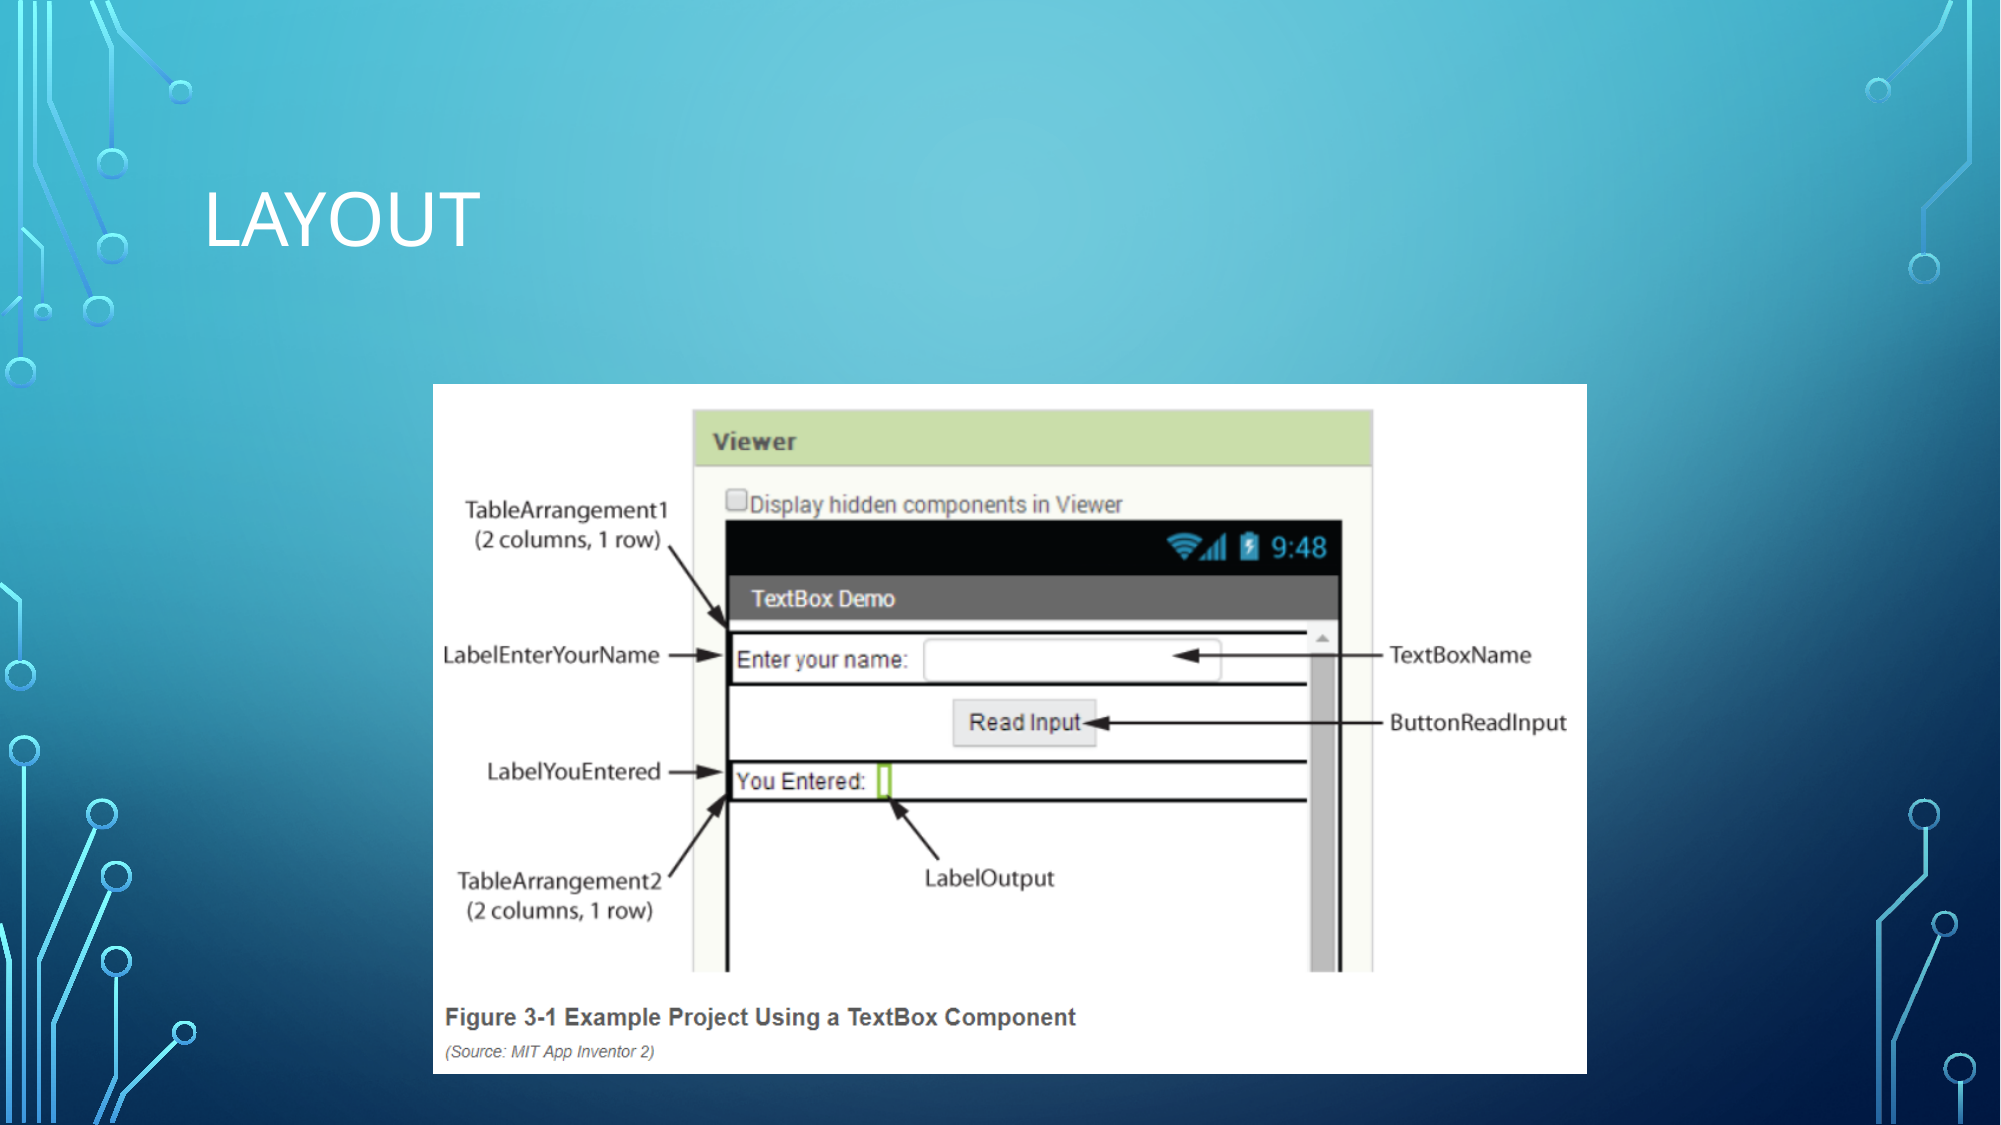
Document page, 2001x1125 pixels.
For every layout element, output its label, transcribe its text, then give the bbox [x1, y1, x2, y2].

title Layout [187, 101, 1813, 344]
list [433, 384, 1587, 1074]
